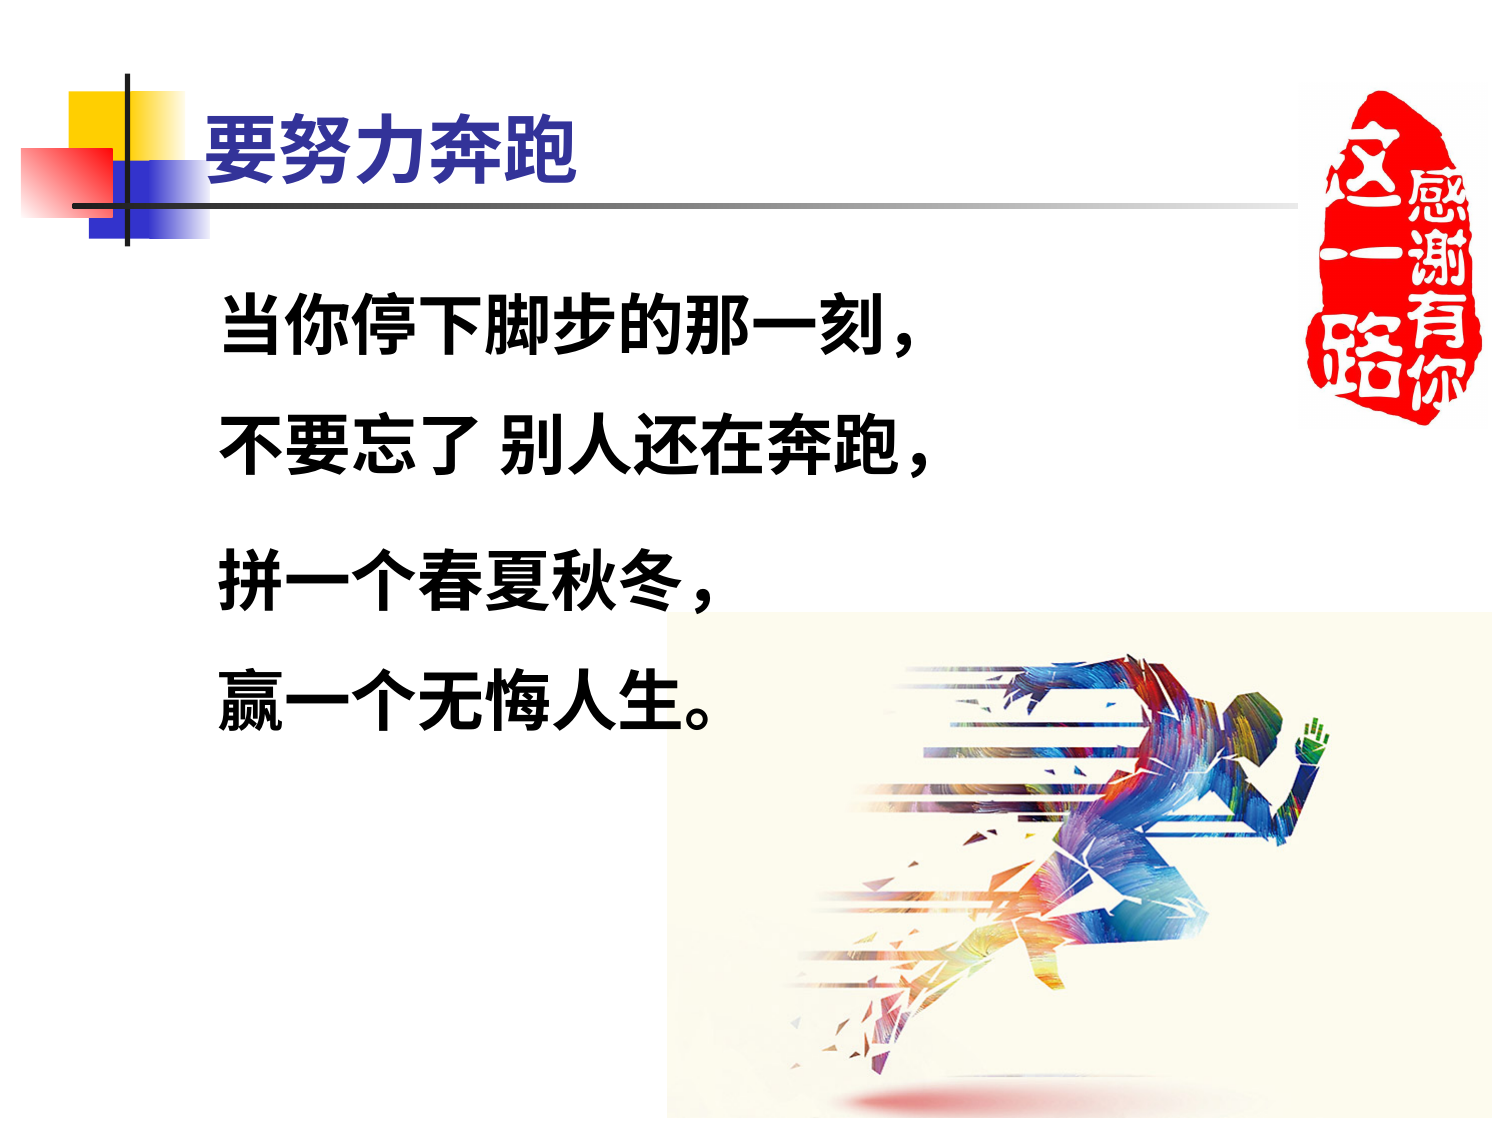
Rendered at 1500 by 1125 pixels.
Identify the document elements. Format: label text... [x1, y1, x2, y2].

title 要努力奔跑 [188, 12, 1468, 200]
picture [1298, 81, 1488, 429]
text_box 当你停下脚步的那一刻， 不要忘了 别人还在奔跑， 拼一个春夏秋冬， 赢一个无悔人生。 [202, 255, 982, 747]
picture [667, 612, 1492, 1118]
